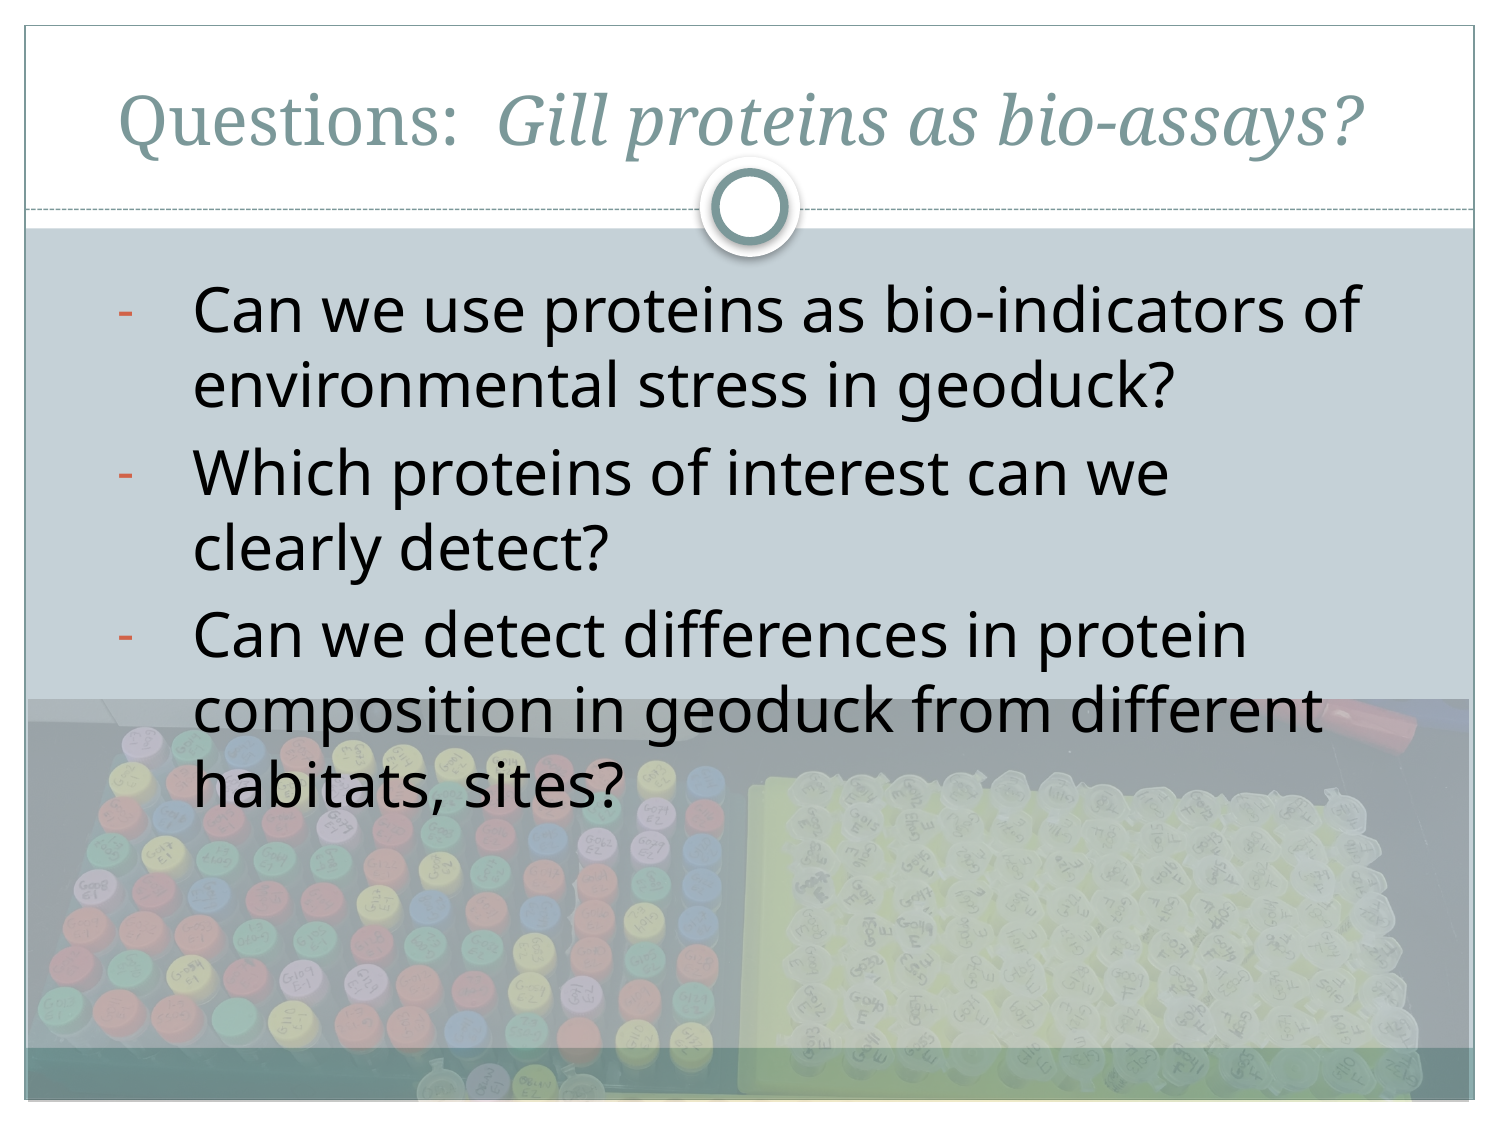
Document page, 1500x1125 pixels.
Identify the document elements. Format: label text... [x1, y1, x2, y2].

title Questions: Gill proteins as bio-assays? [49, 42, 1450, 167]
list Can we use proteins as bio-indicators of environmental stress in geoduck? Which proteins of interest can we clearly detect? Can we detect differences in protein composition in geoduck from different habitats, sites? [103, 262, 1382, 696]
picture [27, 698, 1469, 1102]
